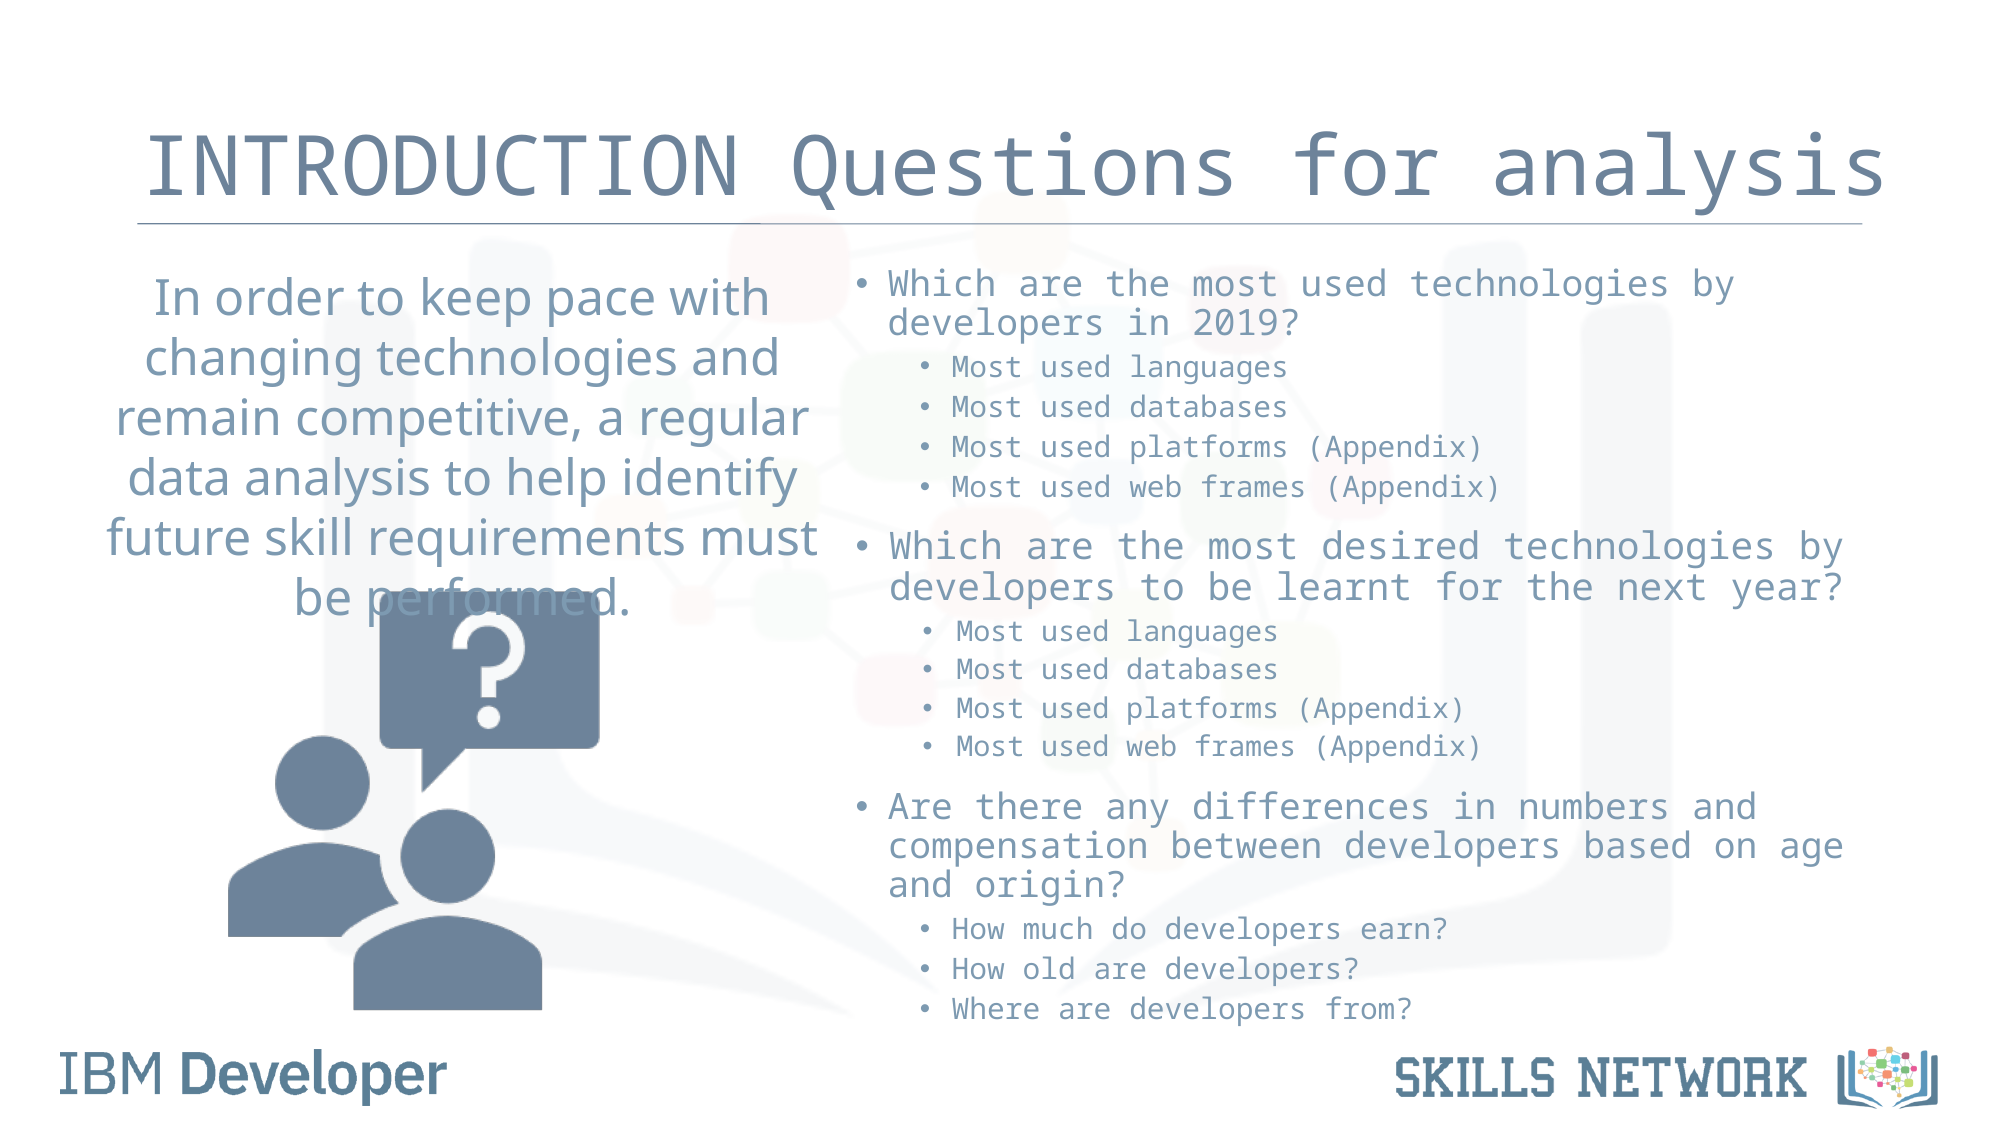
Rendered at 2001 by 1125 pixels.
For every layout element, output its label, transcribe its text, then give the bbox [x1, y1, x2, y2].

text_box Which are the most used technologies by developers in 2019? Most used languages Most used databases Most used platforms (Appendix) Most used web frames (Appendix) [840, 257, 1915, 512]
text_box Which are the most desired technologies by developers to be learnt for the next year? Most used languages Most used databases Most used platforms (Appendix) Most used web frames (Appendix) [840, 519, 1915, 774]
picture [163, 550, 665, 1052]
title INTRODUCTION Questions for analysis [126, 59, 1915, 257]
text_box In order to keep pace with changing technologies and remain competitive, a regular data analysis to help identify future skill requirements must be performed. [85, 257, 841, 633]
text_box Are there any differences in numbers and compensation between developers based on age and origin? How much do developers earn? How old are developers? Where are developers from? [840, 781, 1915, 1036]
